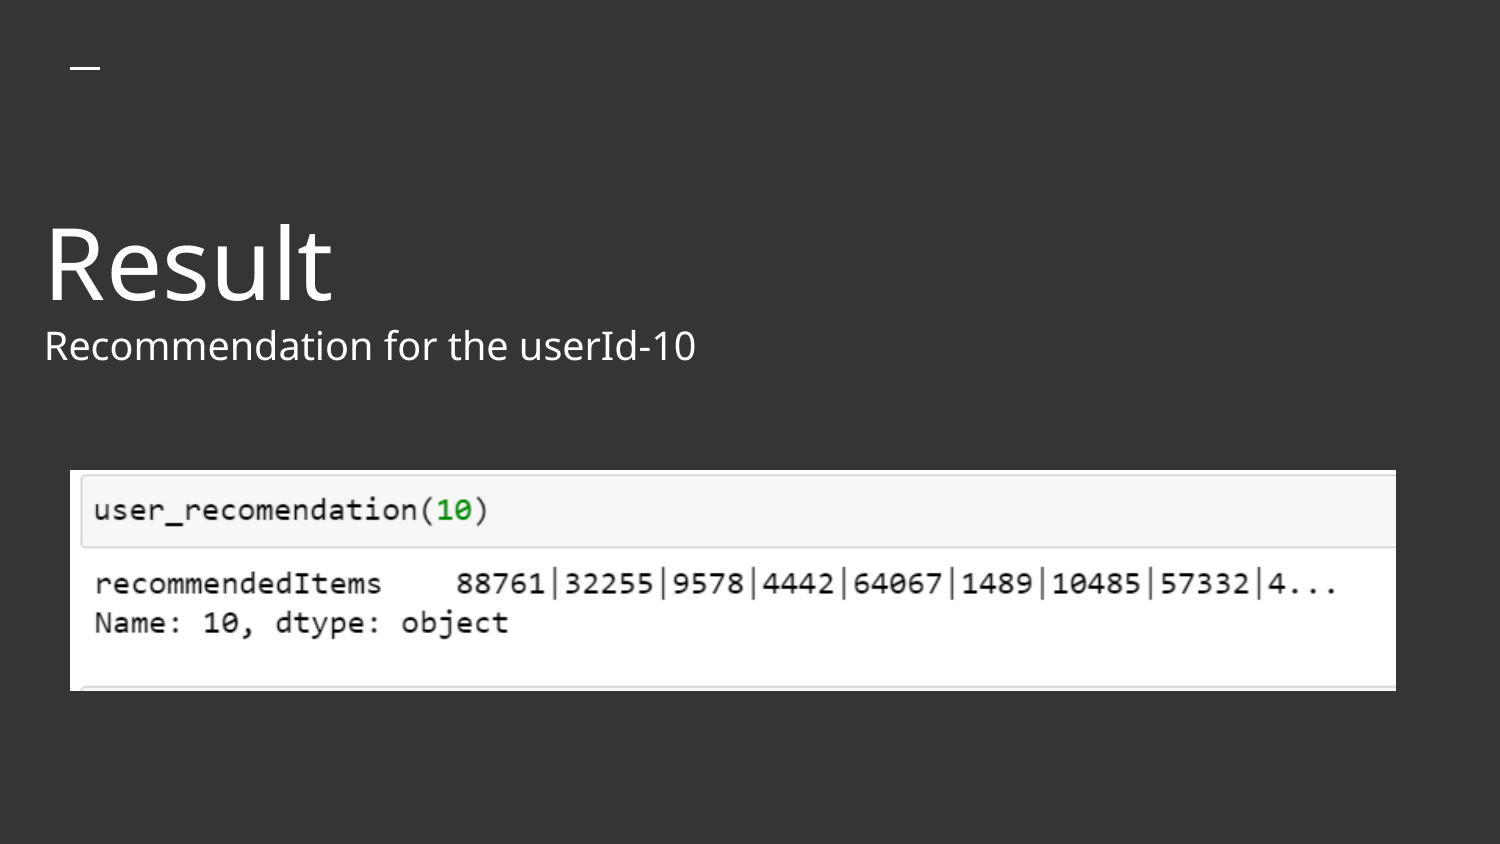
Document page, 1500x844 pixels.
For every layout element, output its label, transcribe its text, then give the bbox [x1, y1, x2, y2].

title Result Recommendation for the userId-10 [28, 65, 1438, 779]
picture [70, 470, 1396, 691]
